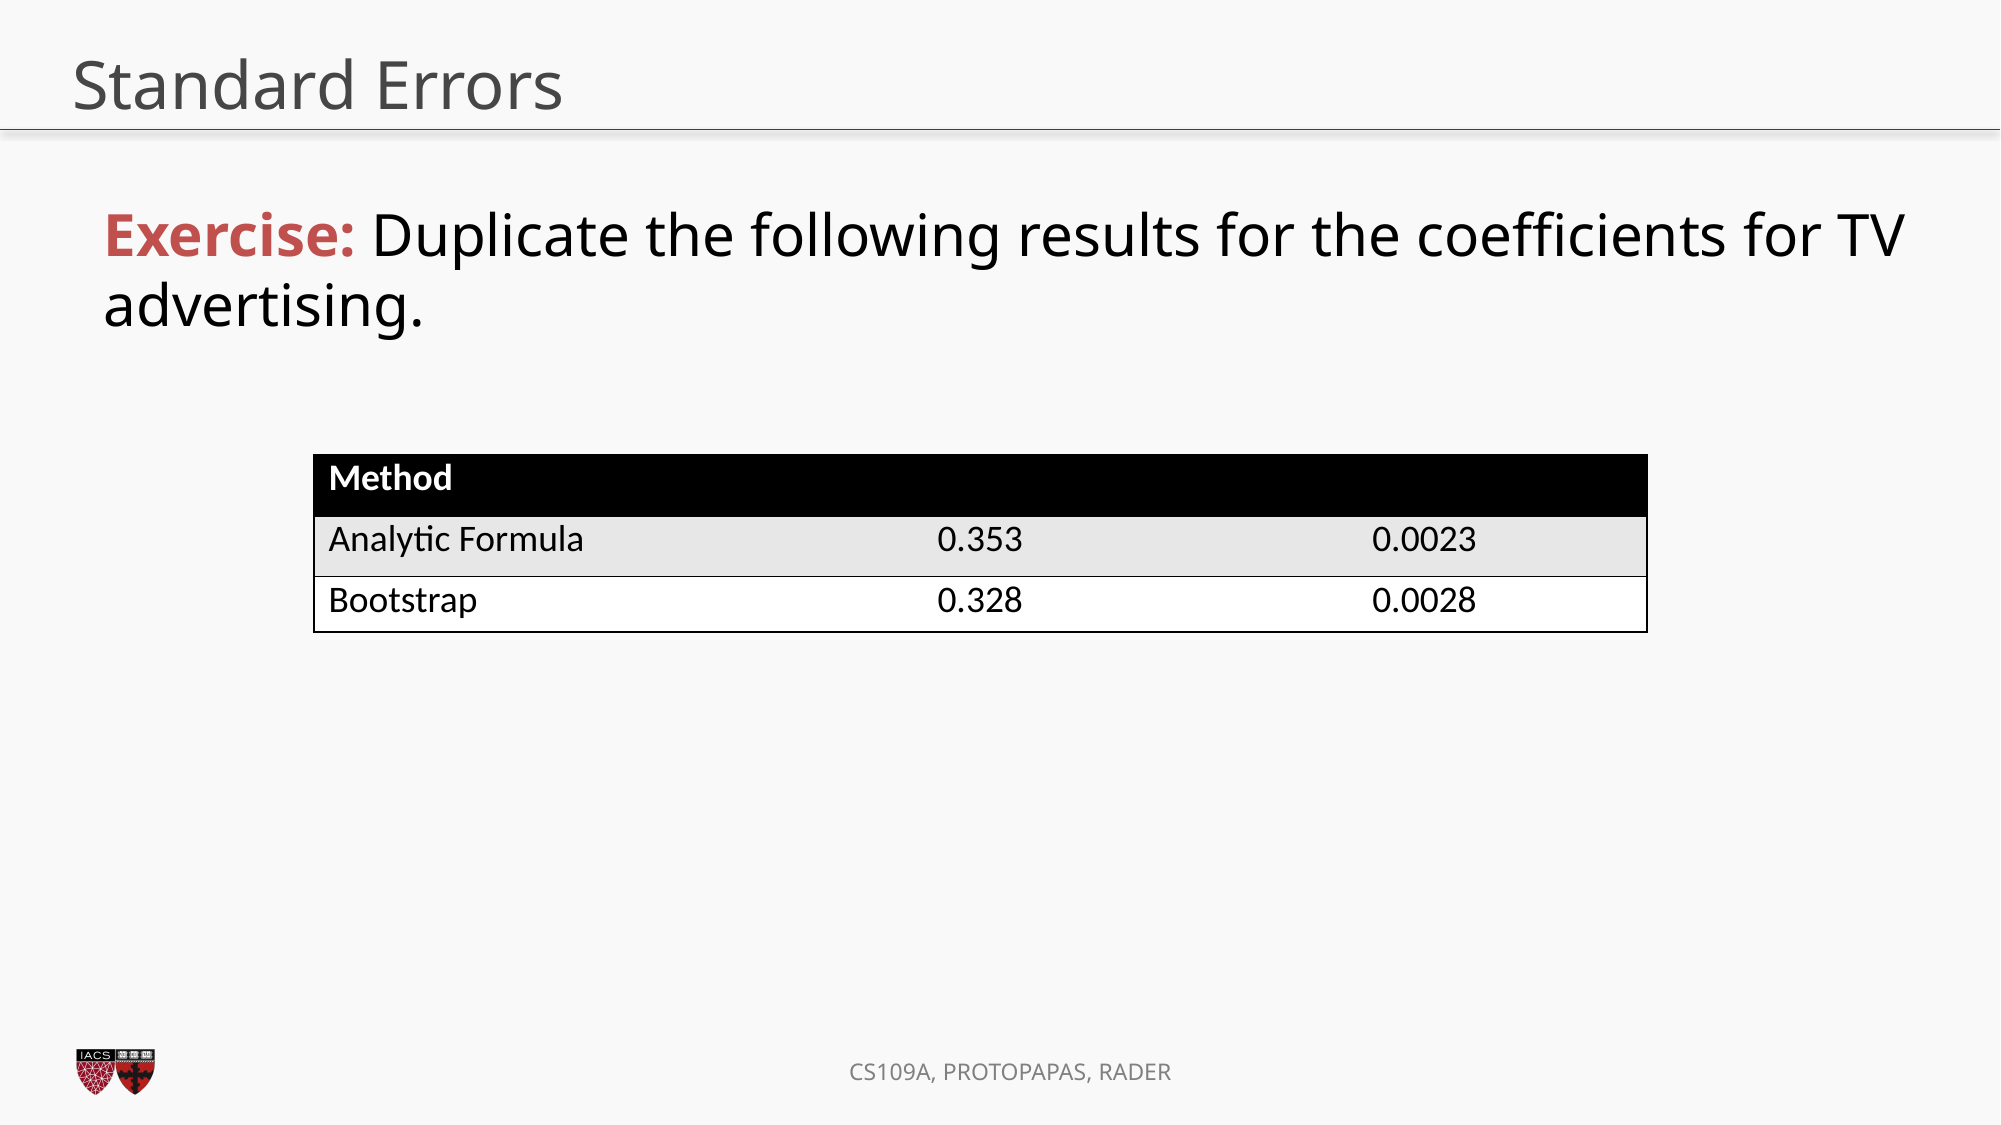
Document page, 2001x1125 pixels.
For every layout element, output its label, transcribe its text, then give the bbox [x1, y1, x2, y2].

title Standard Errors [57, 35, 1943, 162]
picture [75, 1049, 155, 1095]
list Exercise: Duplicate the following results for the coefficients for TV advertising. [89, 191, 2000, 394]
